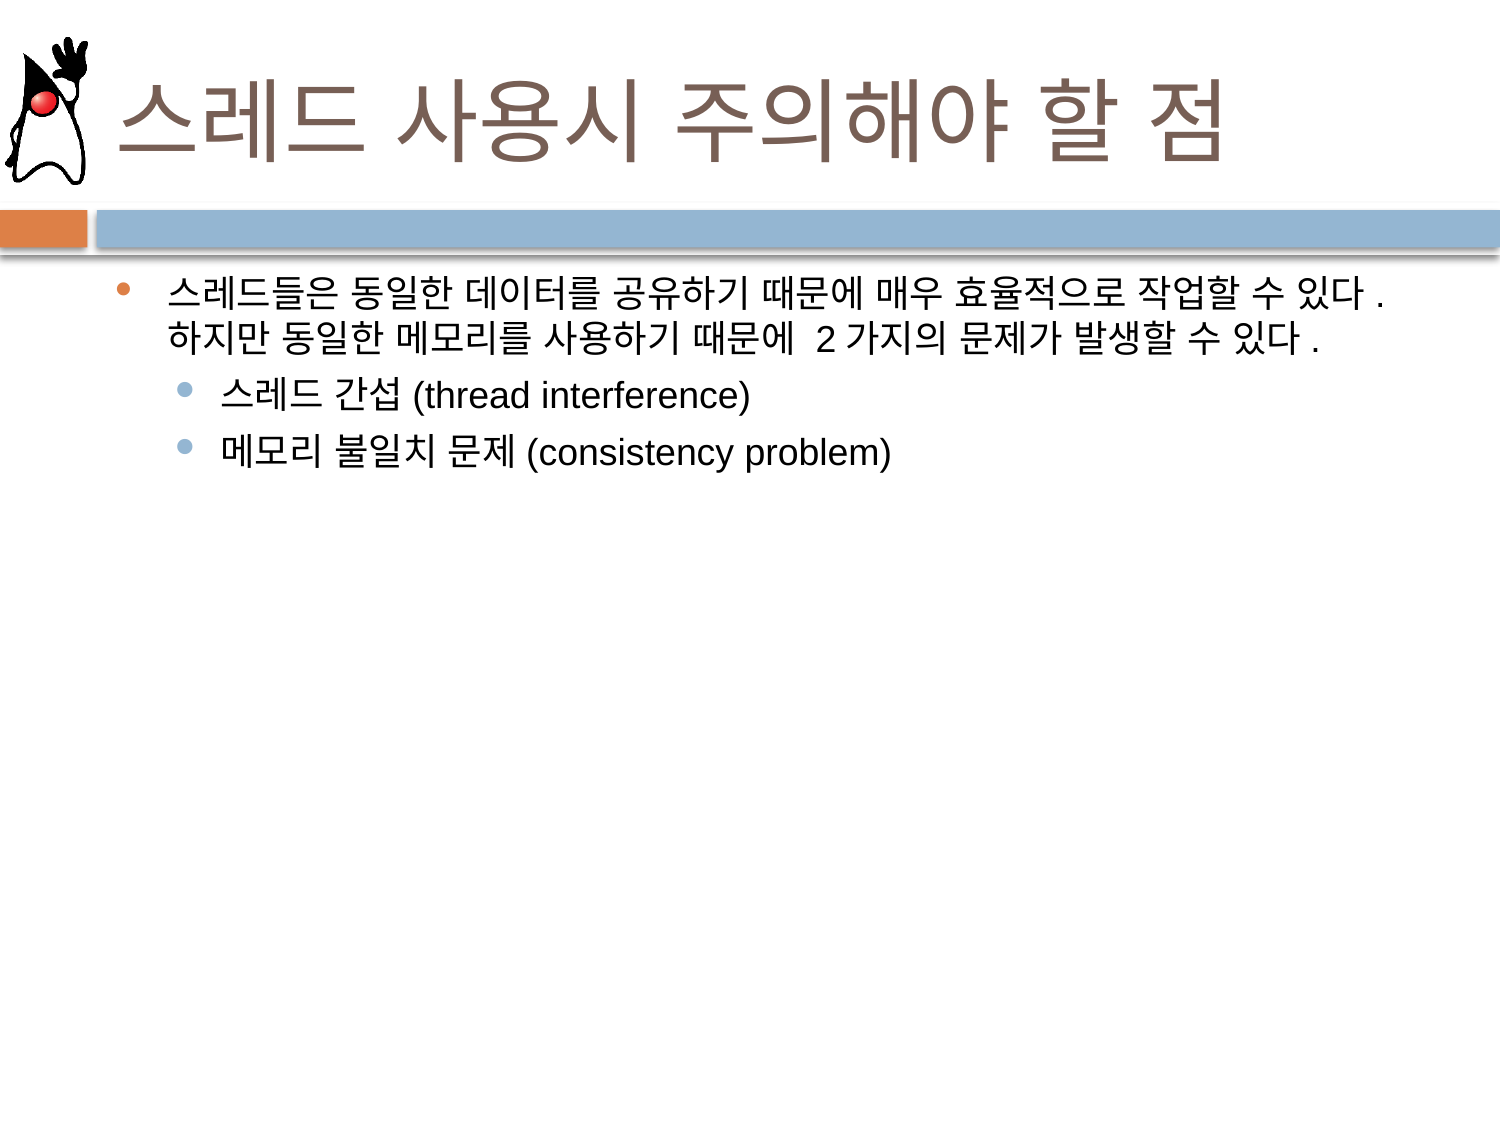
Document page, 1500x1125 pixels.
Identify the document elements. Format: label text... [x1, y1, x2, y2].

list 스레드들은 동일한 데이터를 공유하기 때문에 매우 효율적으로 작업할 수 있다. 하지만 동일한 메모리를 사용하기 때문에 2가지의 문제가 발생할 수 있다. 스레드 간섭(thread interference) 메모리 불일치 문제(consistency problem) [100, 262, 1438, 1000]
title 스레드 사용시 주의해야 할 점 [100, 37, 1438, 200]
picture [5, 37, 88, 185]
